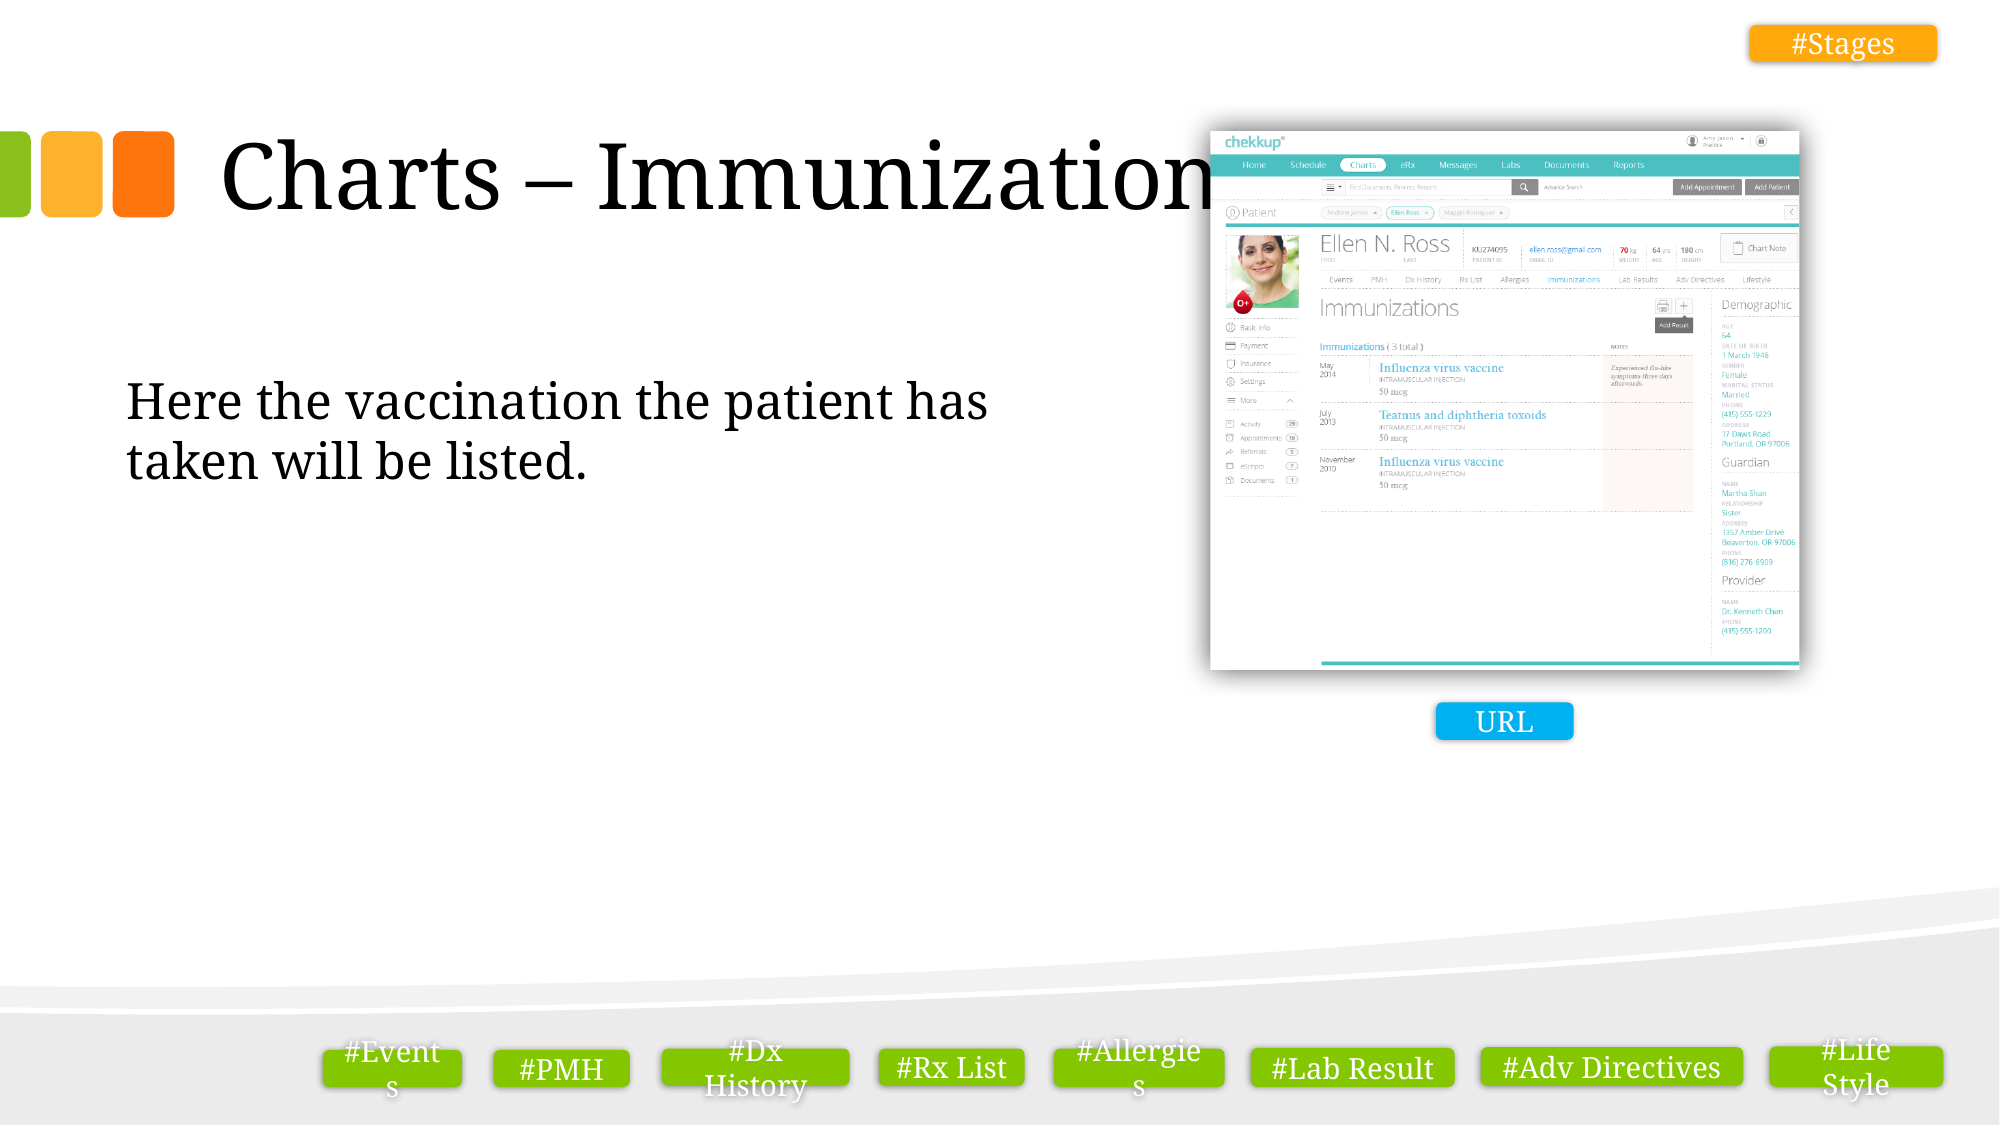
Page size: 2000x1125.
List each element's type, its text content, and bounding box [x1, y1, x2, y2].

text_box Here the vaccination the patient has taken will be listed. [112, 362, 1150, 558]
text_box #Life Style [1769, 1046, 1944, 1087]
text_box #Rx List [878, 1048, 1025, 1086]
text_box #Events [322, 1049, 463, 1087]
text_box URL [1436, 702, 1574, 740]
text_box #Dx History [662, 1048, 850, 1086]
text_box #Stages [1749, 24, 1938, 62]
text_box #PMH [493, 1049, 630, 1087]
text_box #Adv Directives [1480, 1047, 1744, 1086]
picture [1210, 131, 1800, 670]
text_box #Lab Result [1250, 1047, 1455, 1087]
text_box #Allergies [1054, 1048, 1225, 1087]
title Charts – Immunization [199, 24, 1800, 238]
